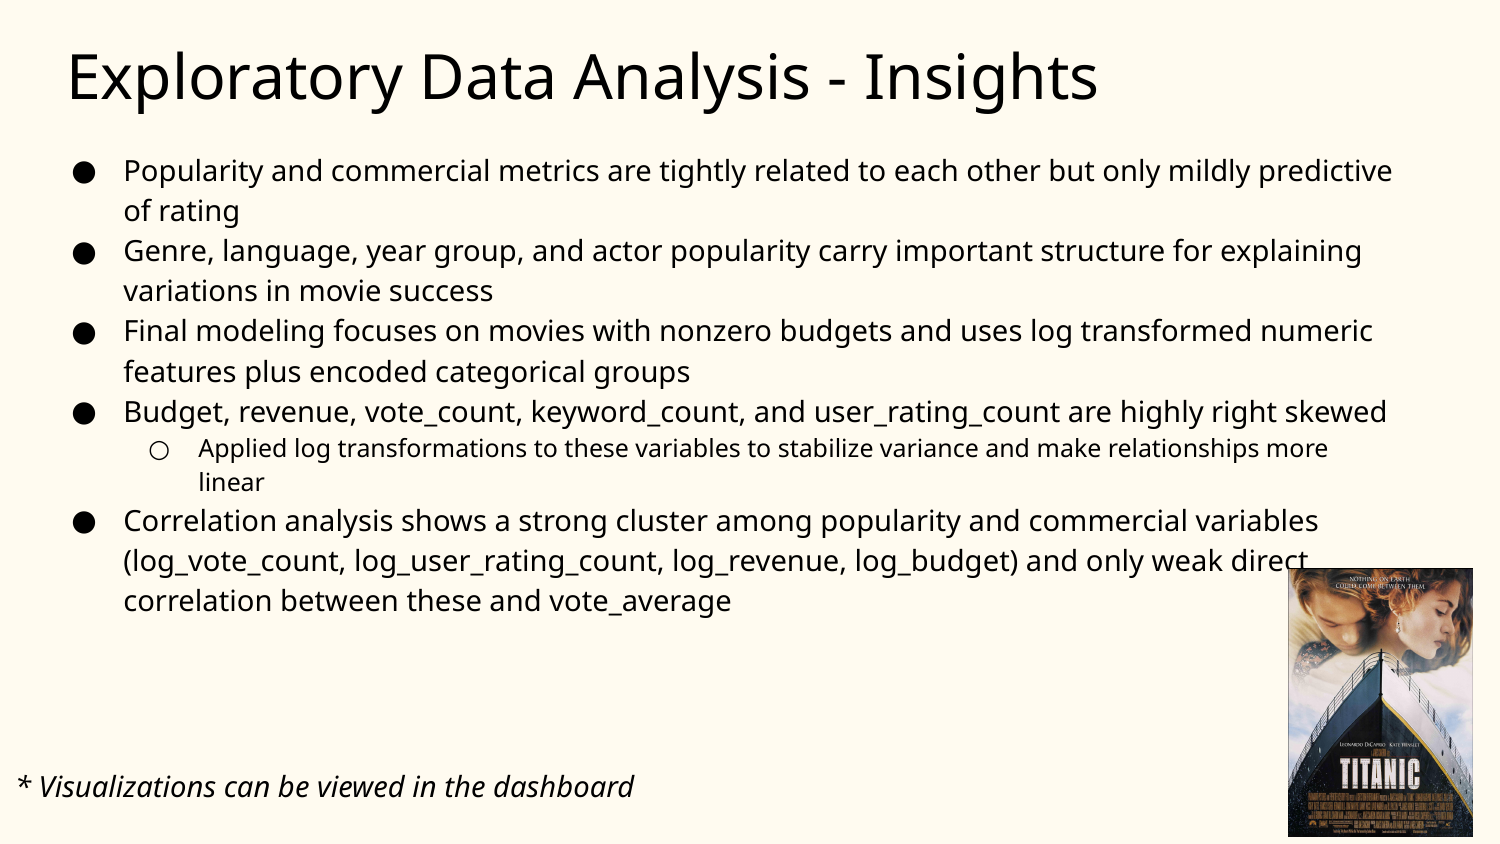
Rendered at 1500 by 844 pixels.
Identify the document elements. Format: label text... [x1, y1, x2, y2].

title Exploratory Data Analysis - Insights [51, 22, 1449, 123]
list Popularity and commercial metrics are tightly related to each other but only mildly predictive of rating Genre, language, year group, and actor popularity carry important structure for explaining variations in movie success Final modeling focuses on movies with nonzero budgets and uses log transformed numeric features plus encoded categorical groups Budget, revenue, vote_count, keyword_count, and user_rating_count are highly right skewed Applied log transformations to these variables to stabilize variance and make relationships more linear Correlation analysis shows a strong cluster among popularity and commercial variables (log_vote_count, log_user_rating_count, log_revenue, log_budget) and only weak direct correlation between these and vote_average [33, 131, 1413, 690]
list * Visualizations can be viewed in the dashboard [0, 748, 1286, 844]
picture [1288, 568, 1473, 838]
